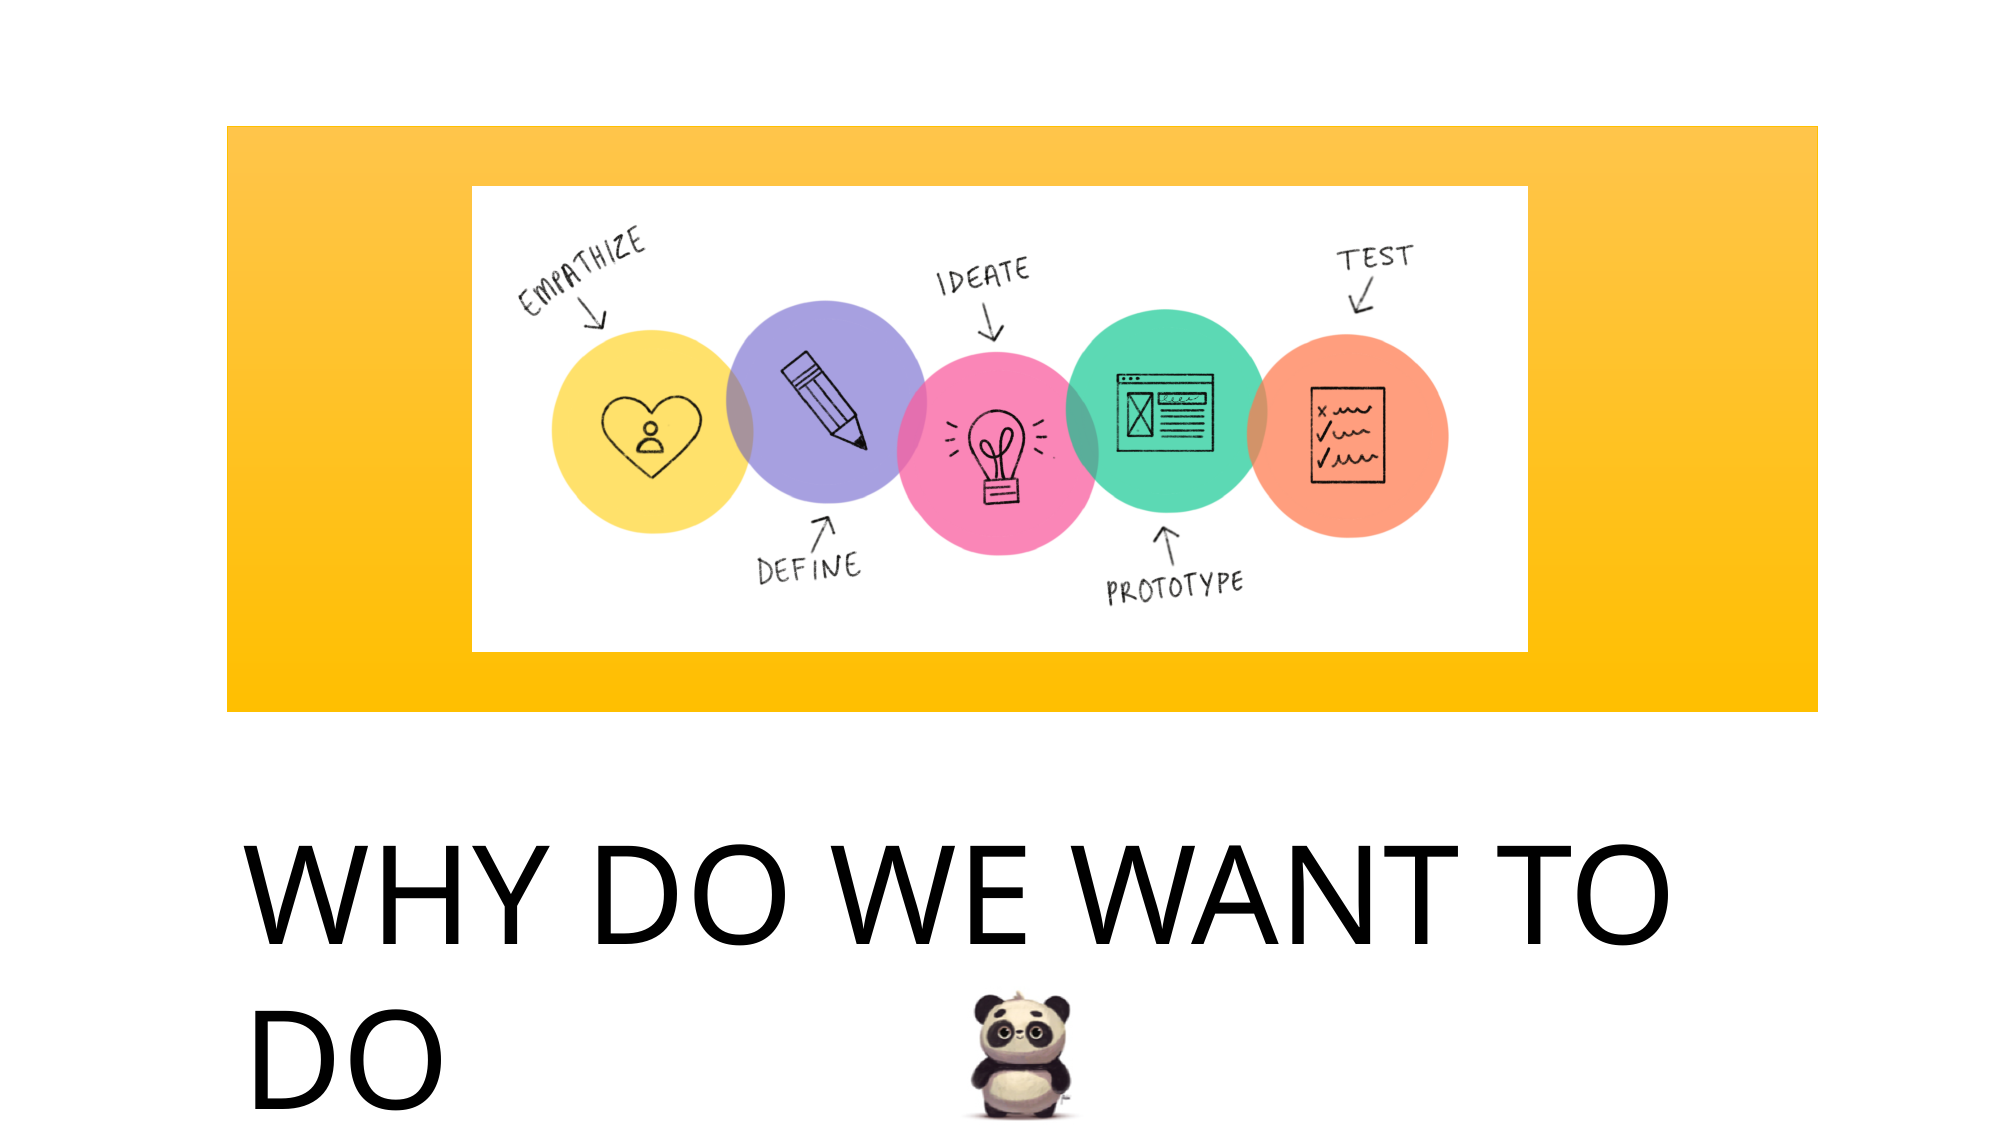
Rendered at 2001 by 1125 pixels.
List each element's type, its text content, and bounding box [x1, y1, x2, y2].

picture [472, 186, 1528, 652]
picture [948, 974, 1097, 1125]
text_box WHY DO WE WANT TO DO [227, 799, 1873, 1125]
text_box [227, 126, 1818, 712]
